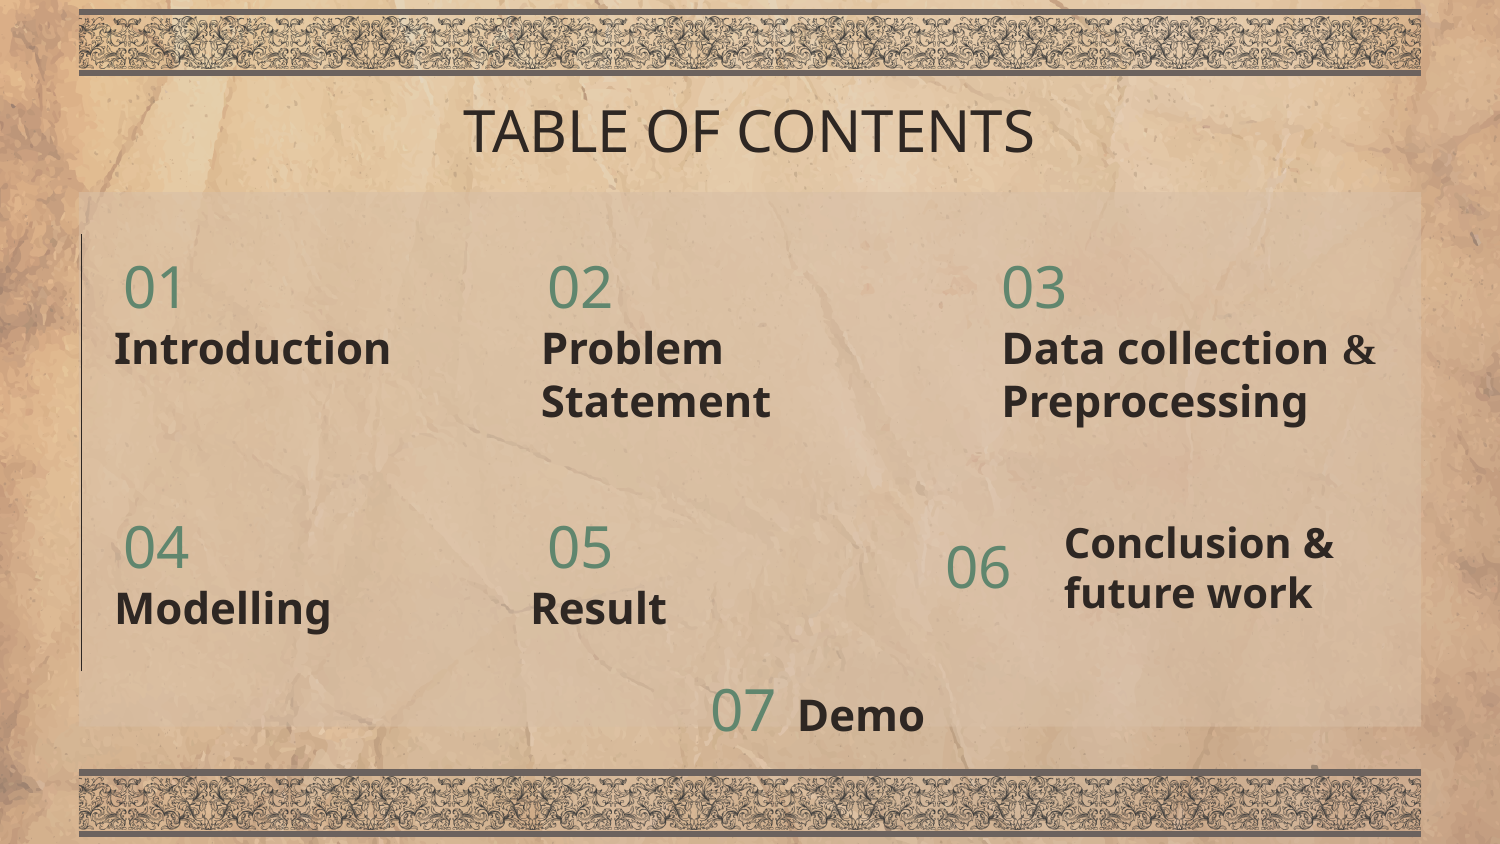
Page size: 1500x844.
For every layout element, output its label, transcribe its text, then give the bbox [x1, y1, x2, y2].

title 01 [123, 250, 210, 320]
title 03 [1001, 250, 1089, 320]
text_box 07 [710, 672, 798, 744]
subtitle Result [529, 581, 915, 637]
subtitle Problem Statement [540, 320, 960, 377]
subtitle Modelling [114, 581, 499, 637]
picture [78, 16, 1422, 69]
title TABLE OF CONTENTS [128, 94, 1372, 164]
subtitle Demo [798, 687, 1182, 744]
title 06 [945, 530, 1033, 602]
title 04 [123, 510, 210, 581]
title 05 [547, 510, 635, 581]
subtitle Introduction [114, 320, 499, 377]
title 02 [547, 250, 635, 320]
text_box Conclusion & future work [1063, 516, 1428, 585]
picture [78, 776, 1422, 830]
subtitle Data collection & Preprocessing [1001, 320, 1386, 377]
